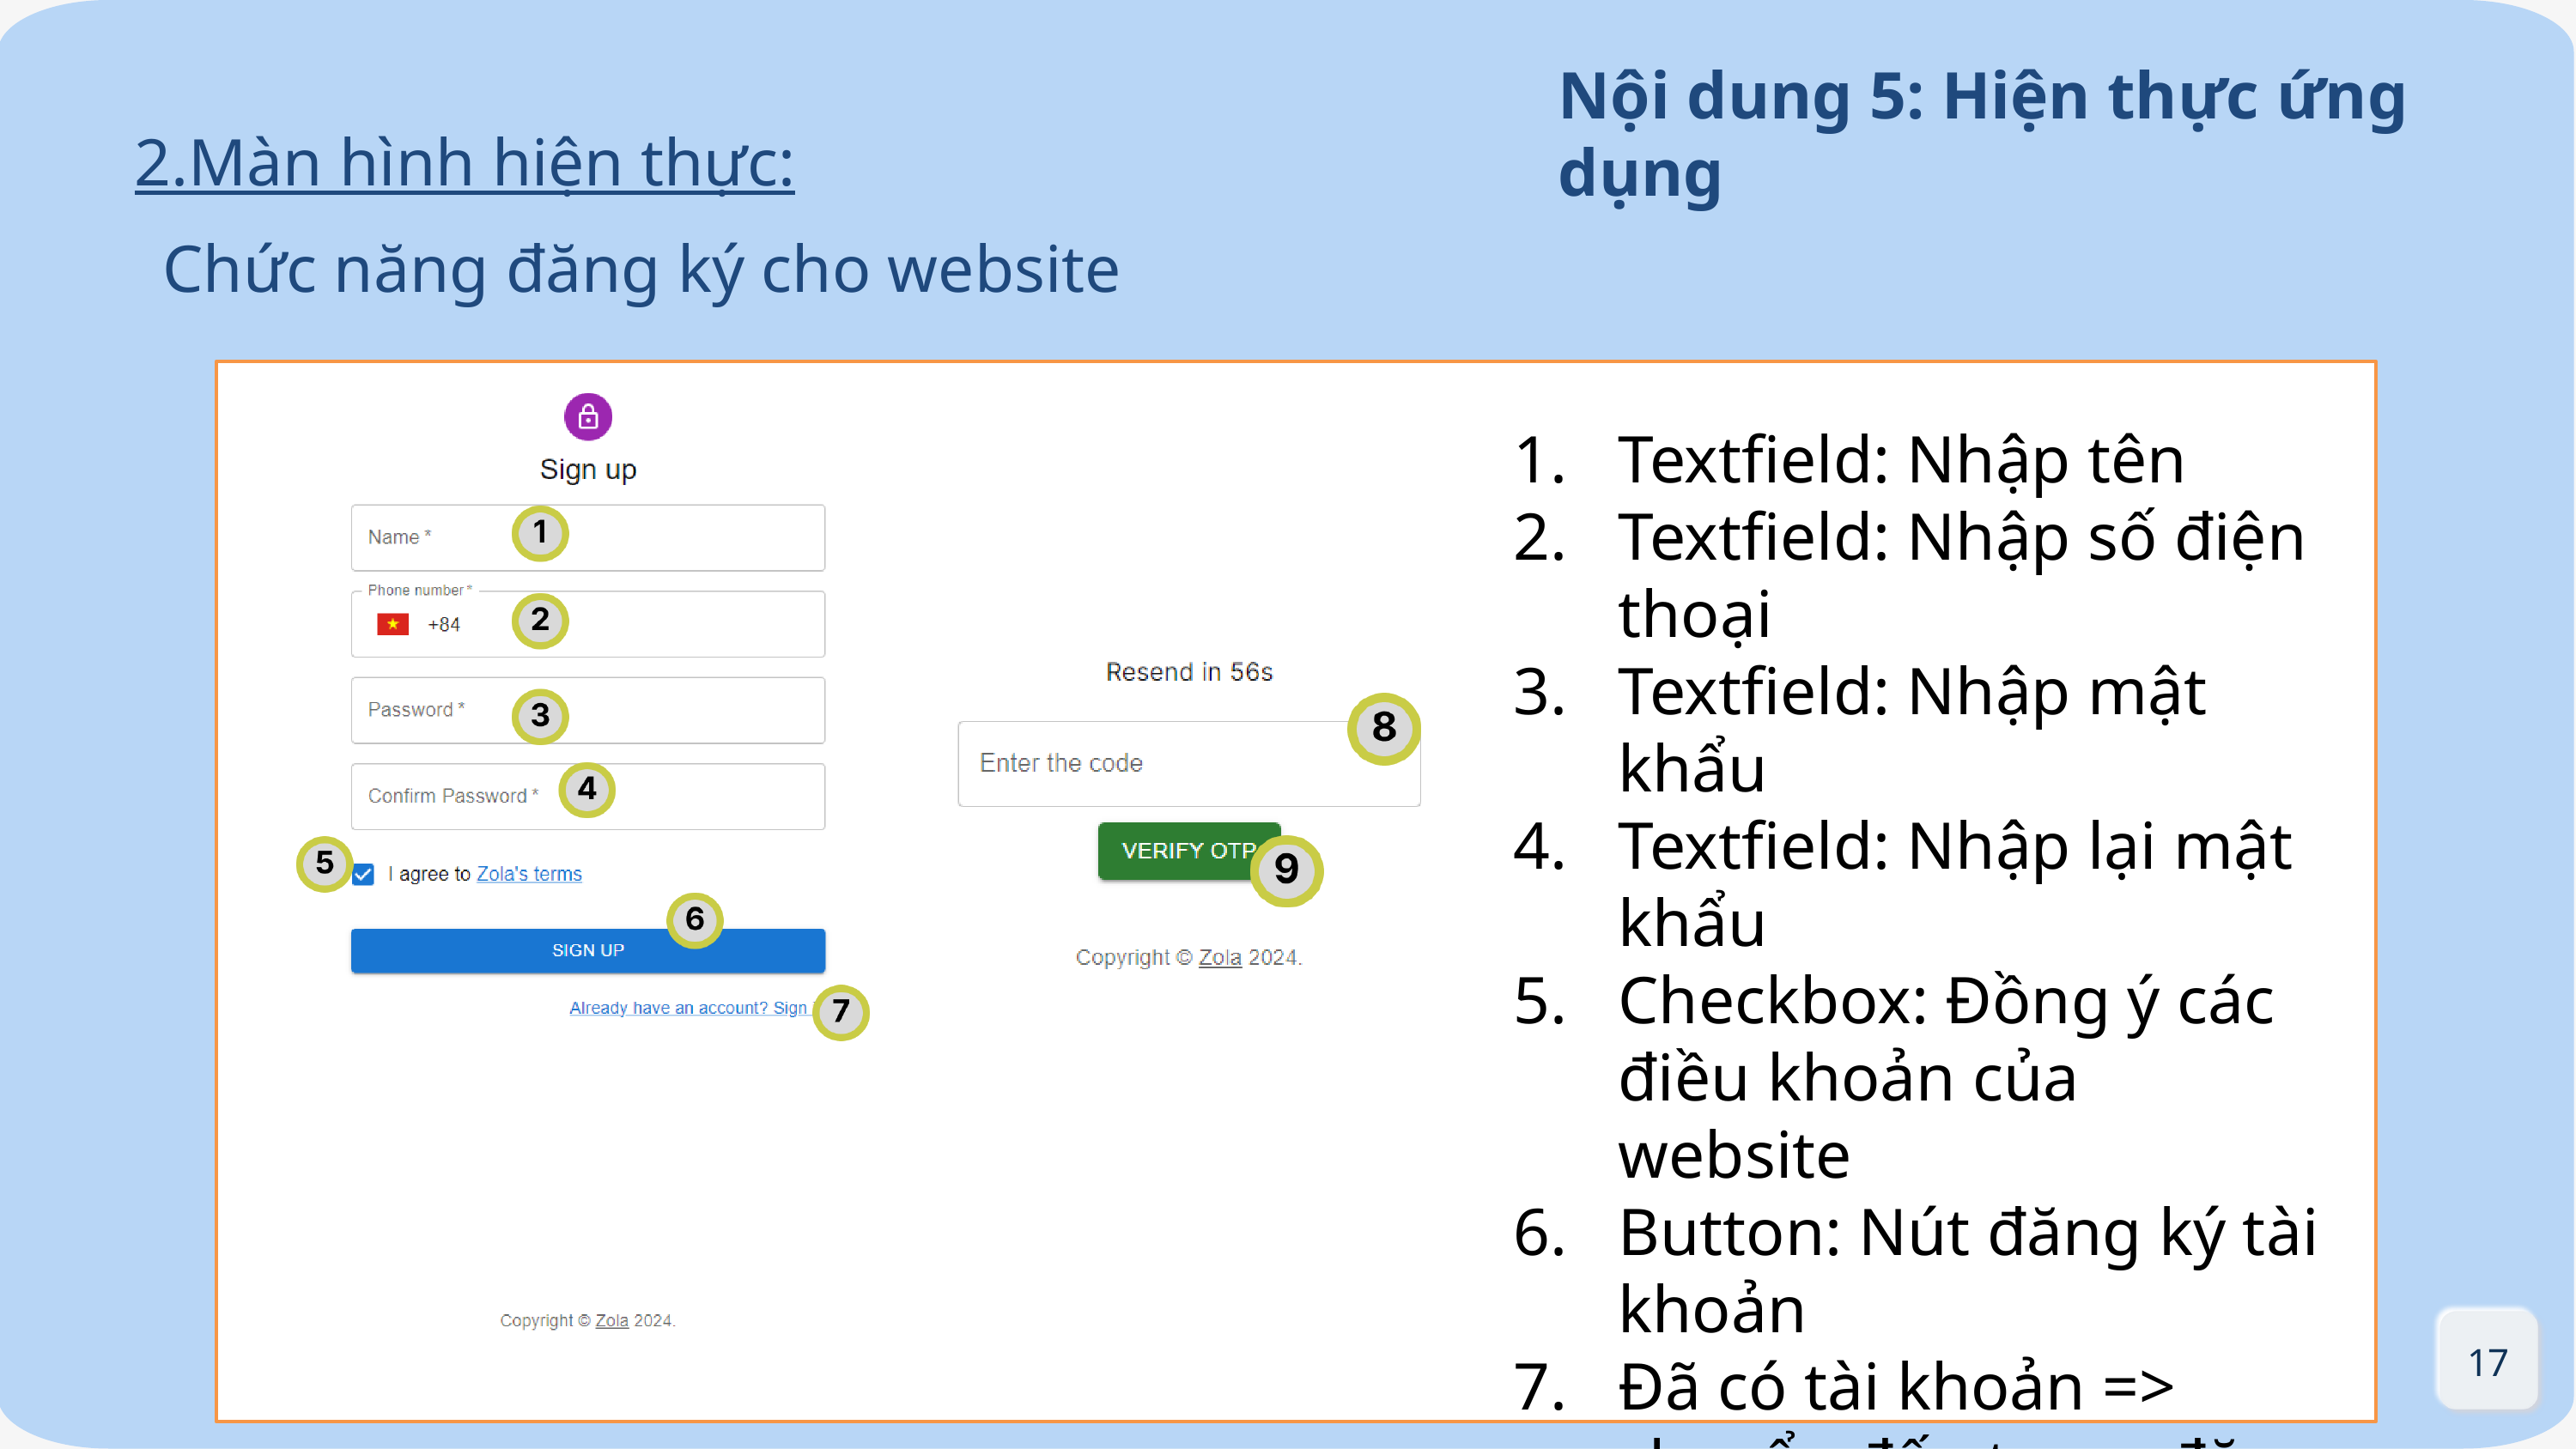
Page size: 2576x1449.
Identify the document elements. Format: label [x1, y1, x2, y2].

text_box [0, 0, 2574, 1449]
picture [219, 365, 1472, 1412]
text_box [2430, 1301, 2547, 1418]
